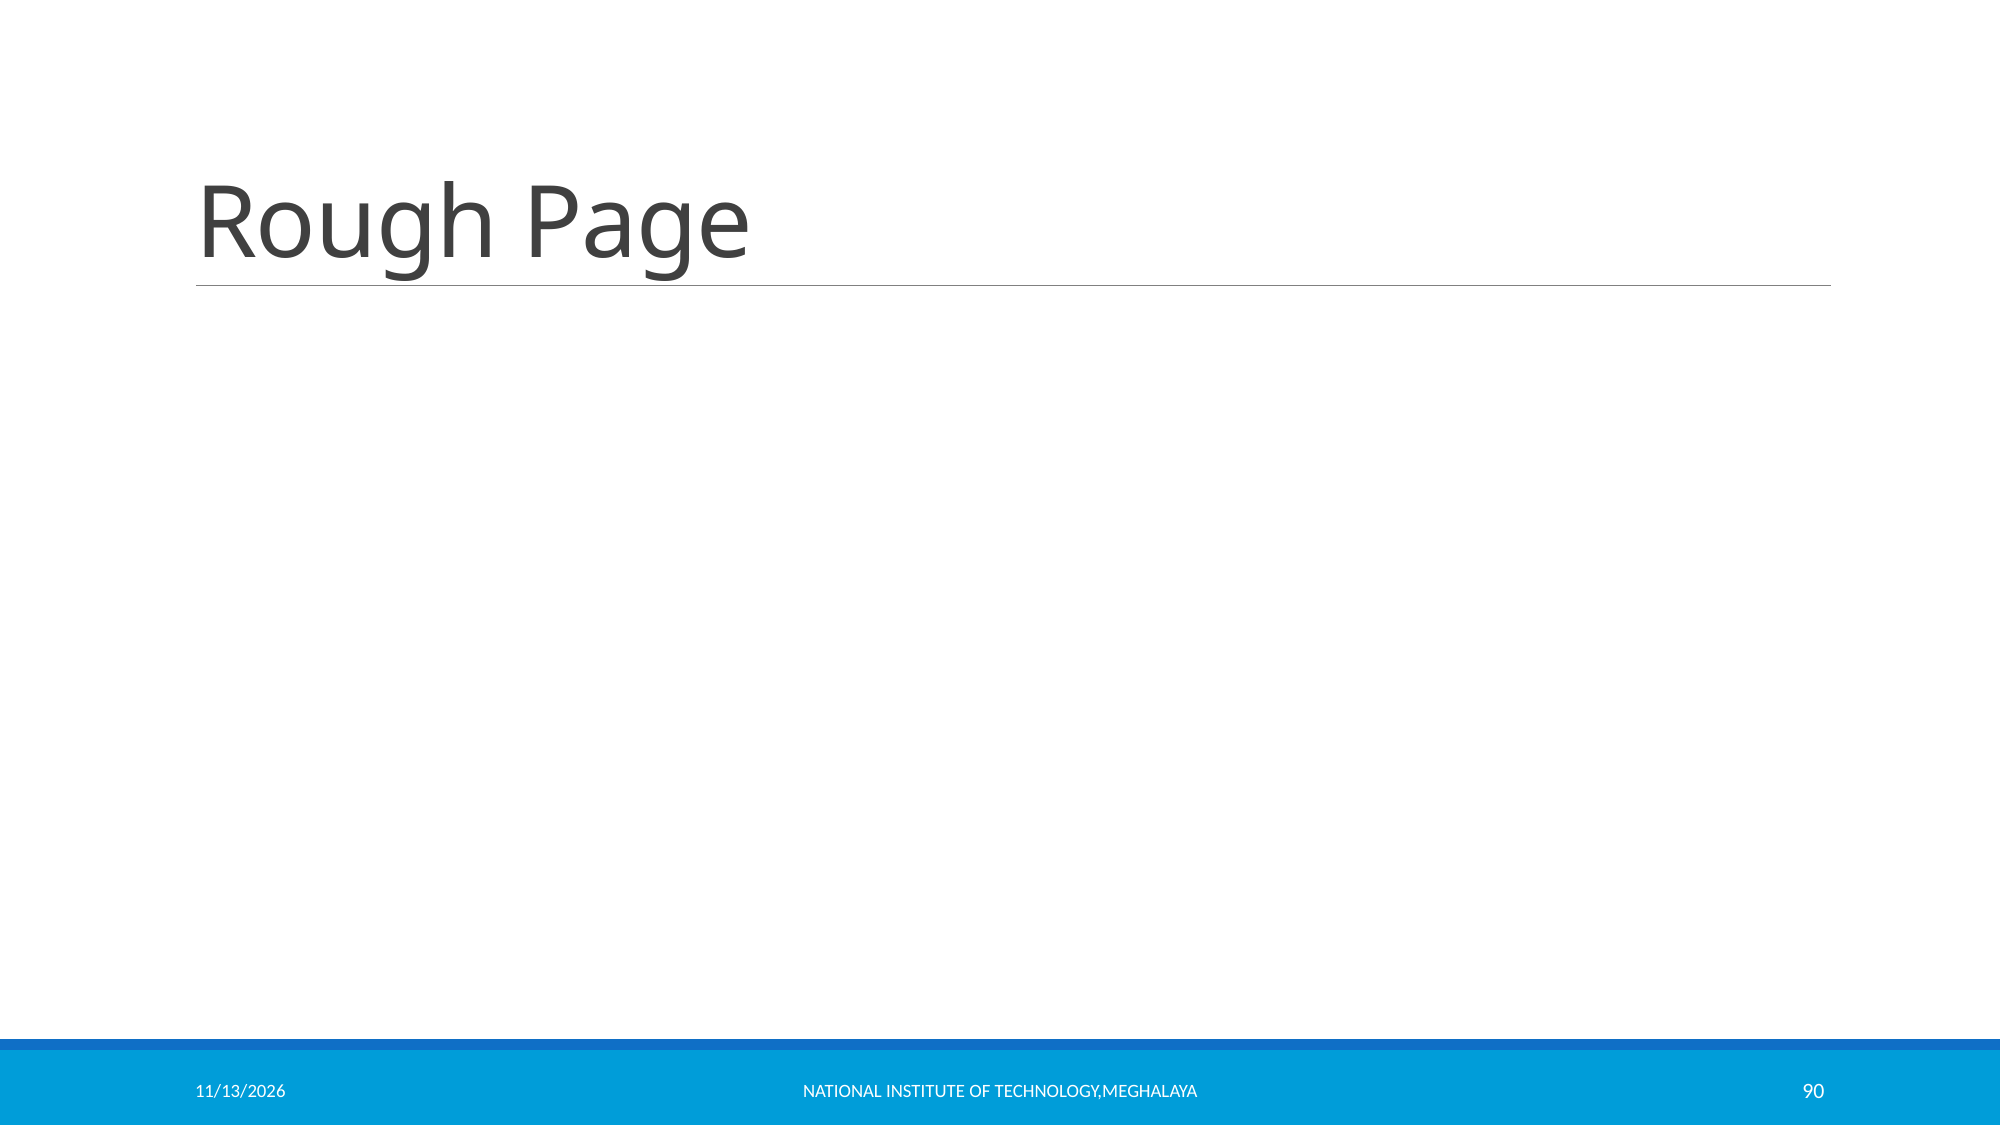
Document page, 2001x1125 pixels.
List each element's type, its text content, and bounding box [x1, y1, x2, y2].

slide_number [180, 1059, 586, 1120]
slide_number 90 [1624, 1059, 1840, 1120]
footer National Institute of Technology,Meghalaya [604, 1059, 1396, 1120]
title Rough Page [180, 47, 1830, 285]
